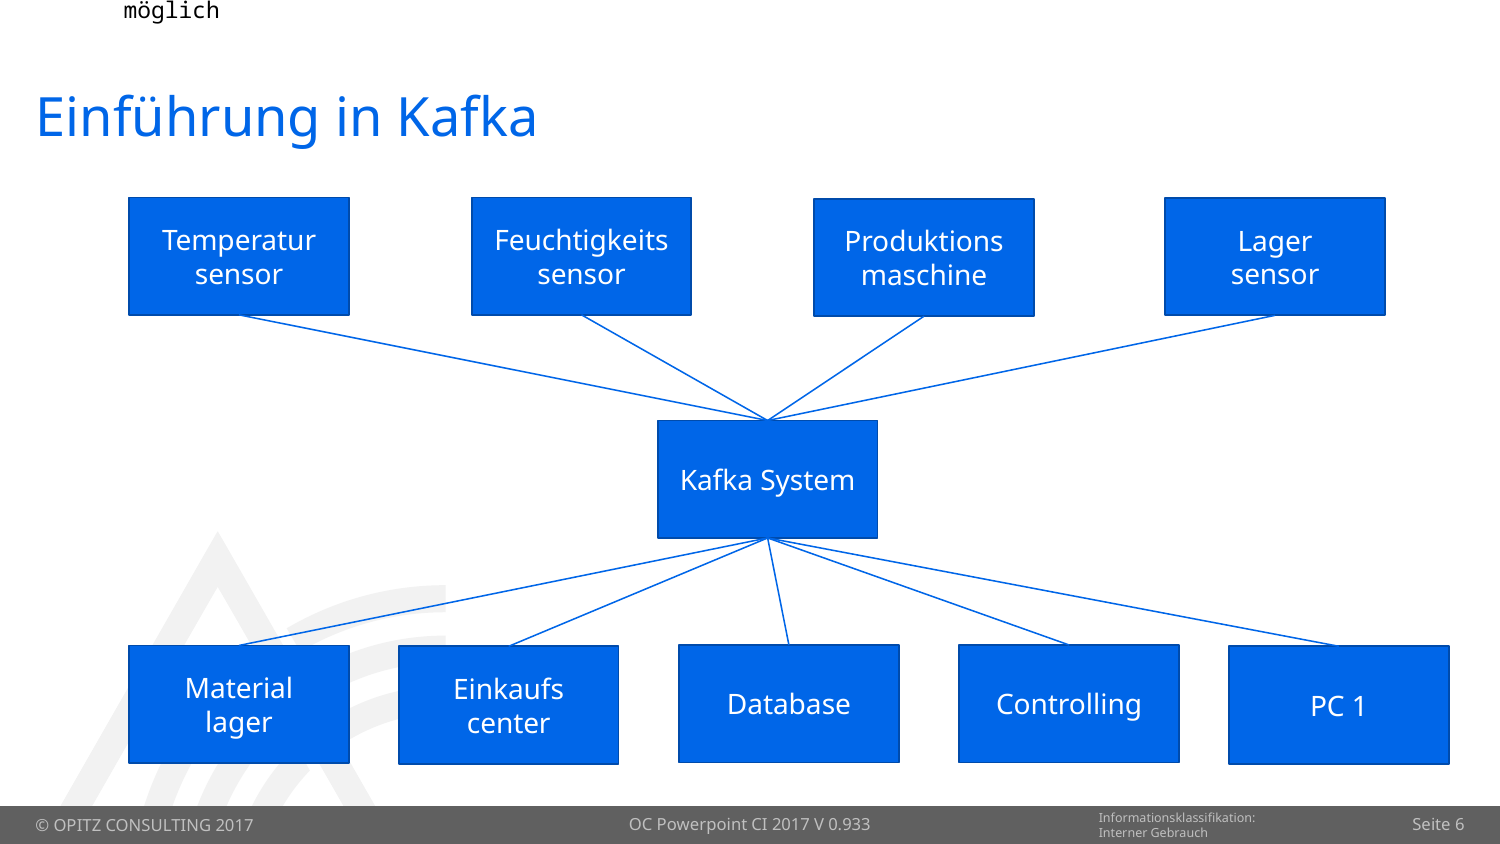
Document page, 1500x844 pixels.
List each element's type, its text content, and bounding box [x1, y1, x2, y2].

text_box PC 1 [1228, 645, 1450, 765]
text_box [767, 537, 1340, 647]
text_box Controlling [958, 647, 1180, 763]
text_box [508, 537, 767, 647]
text_box Material lager [128, 645, 350, 764]
text_box Database [678, 647, 900, 763]
text_box Feuchtigkeits sensor [471, 197, 692, 314]
text_box Temperatur sensor [128, 197, 350, 316]
slide_number Seite 6 [1305, 806, 1465, 844]
text_box Produktions maschine [813, 198, 1035, 315]
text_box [238, 314, 581, 421]
title Einführung in Kafka [35, 14, 1465, 148]
text_box Kafka System [657, 421, 878, 537]
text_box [581, 314, 768, 421]
footer OC Powerpoint CI 2017 V 0.933 [496, 806, 1004, 844]
text_box Einkaufs center [398, 646, 619, 765]
text_box Lager sensor [1164, 197, 1386, 316]
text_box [767, 315, 1276, 421]
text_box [238, 537, 508, 646]
